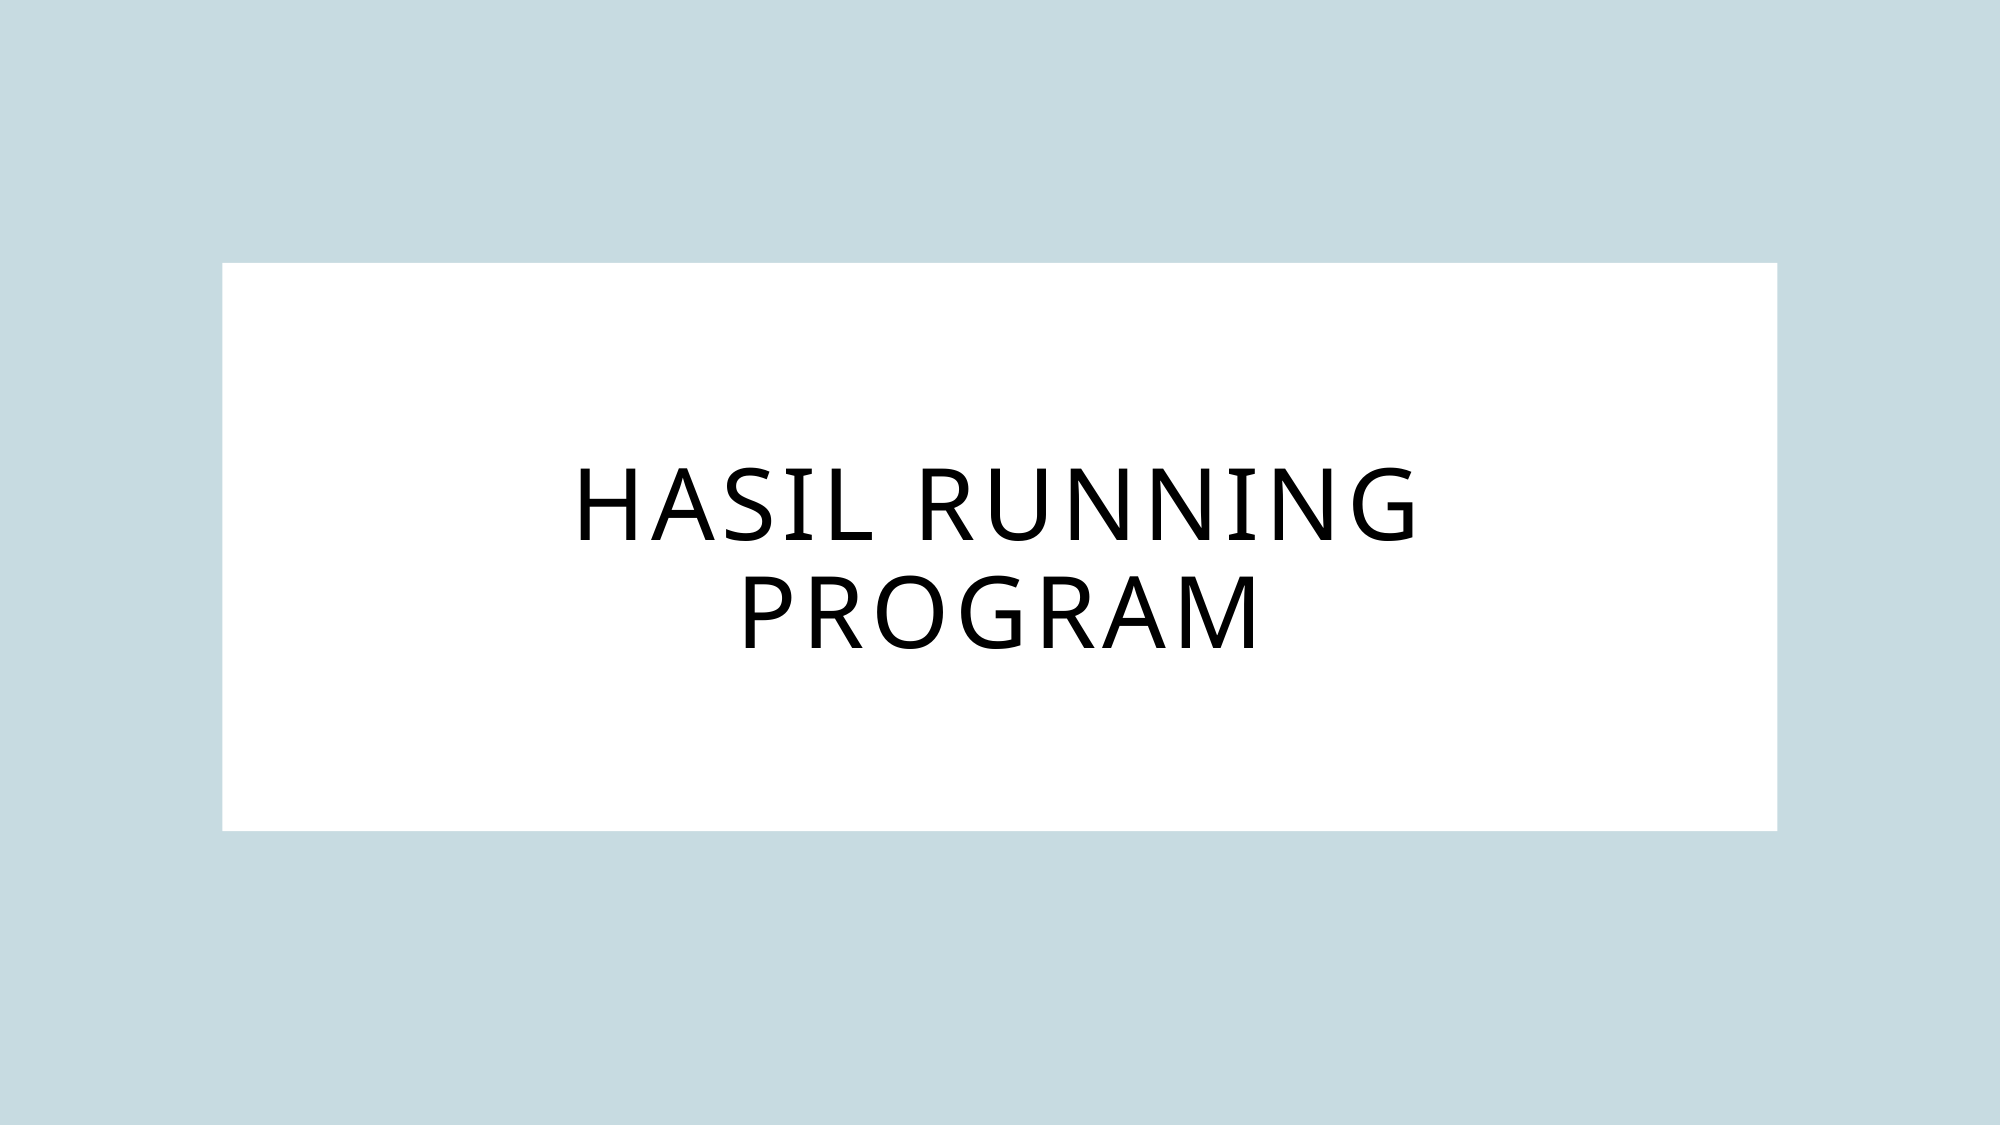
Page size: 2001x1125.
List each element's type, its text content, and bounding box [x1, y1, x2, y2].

text_box [221, 262, 1778, 832]
title Hasil running program [334, 525, 1666, 600]
